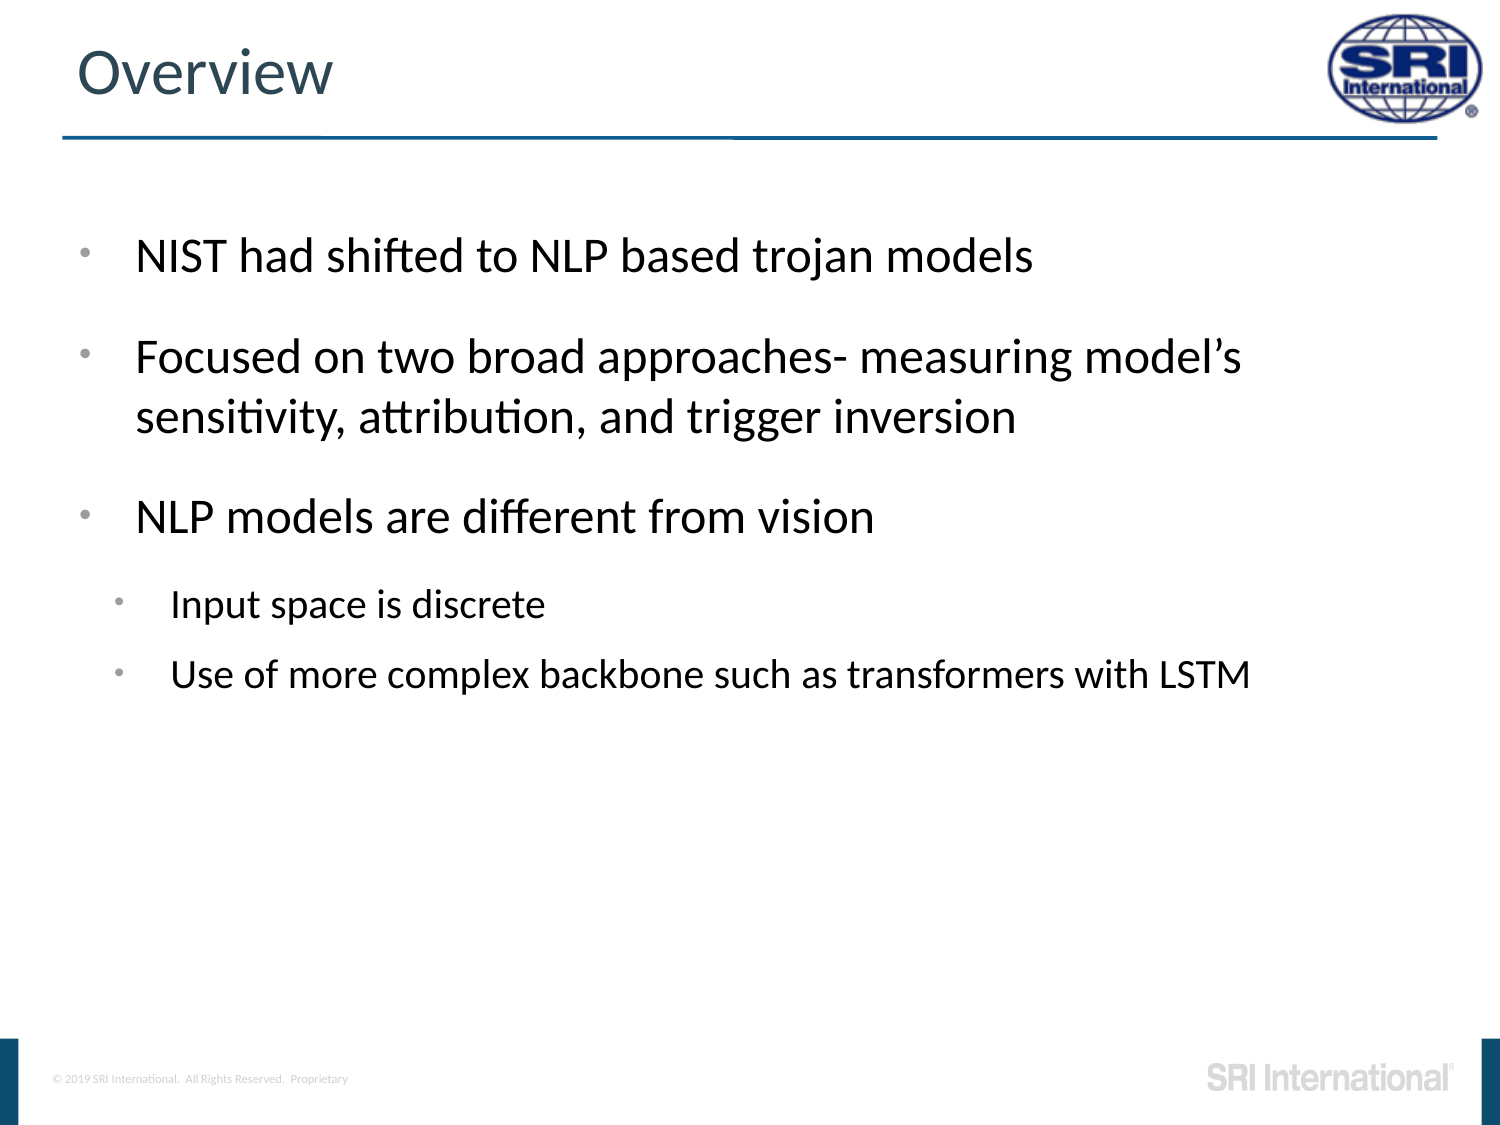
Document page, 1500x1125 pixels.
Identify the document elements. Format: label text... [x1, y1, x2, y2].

list NIST had shifted to NLP based trojan models Focused on two broad approaches- measuring model’s sensitivity, attribution, and trigger inversion NLP models are different from vision Input space is discrete Use of more complex backbone such as transformers with LSTM [64, 215, 1454, 1001]
picture [1281, 7, 1500, 132]
title Overview [62, 22, 1234, 123]
